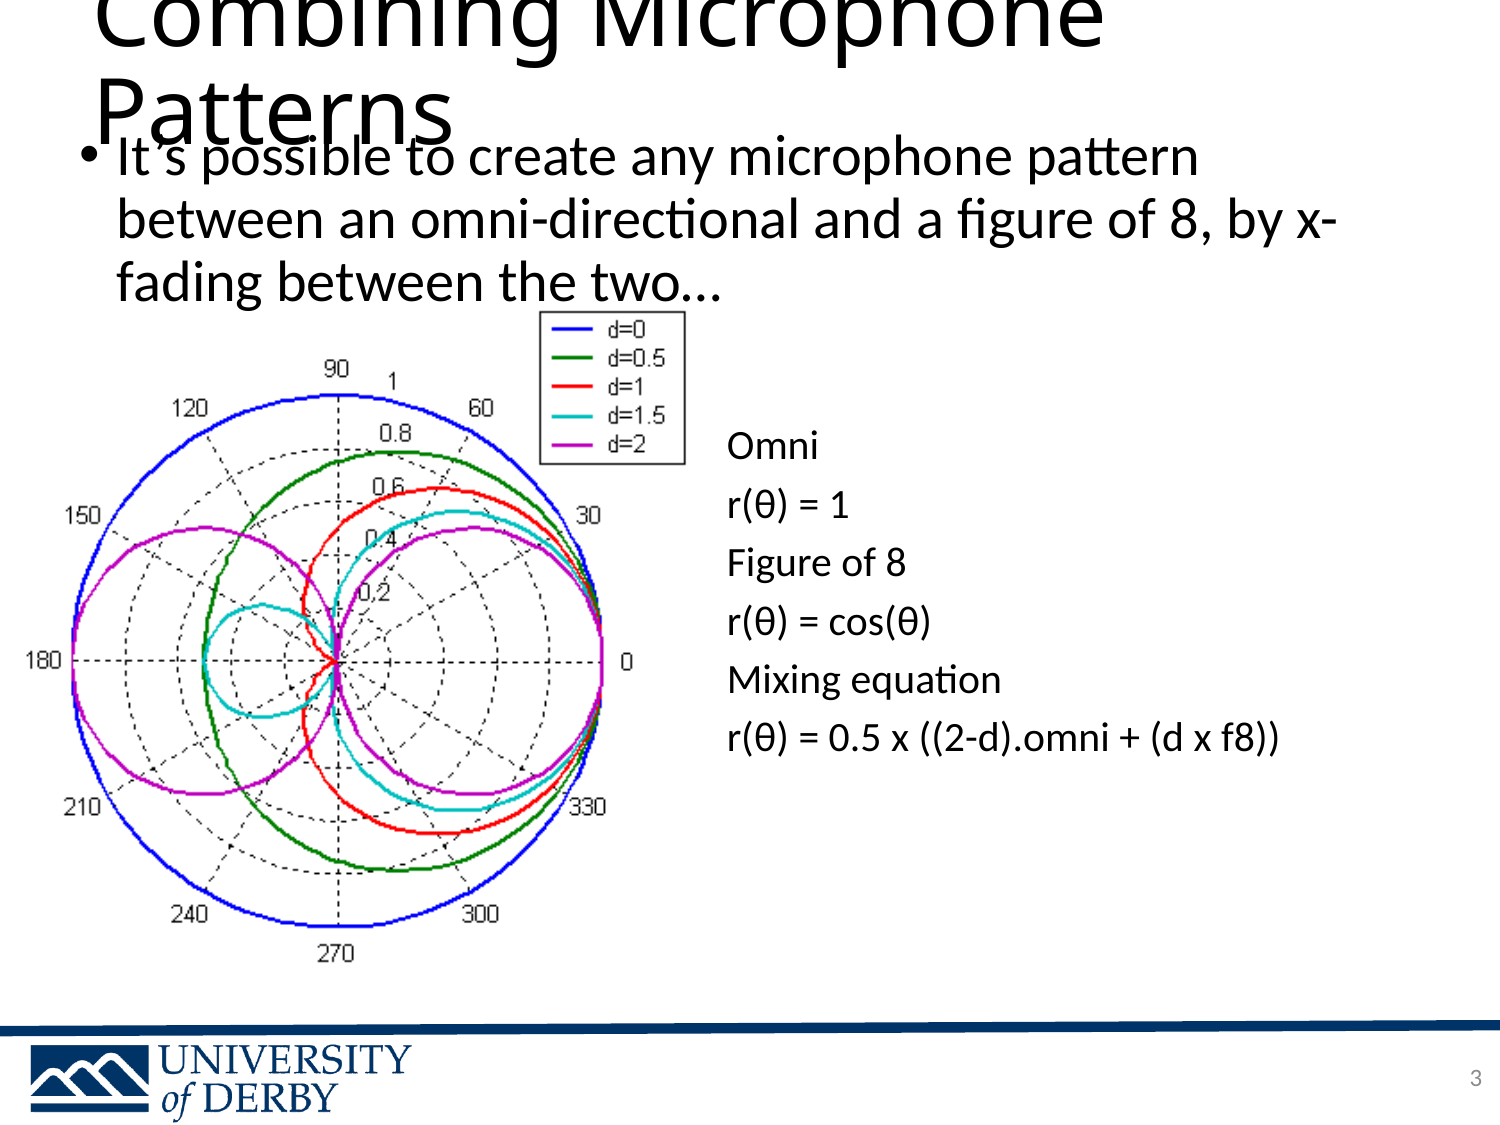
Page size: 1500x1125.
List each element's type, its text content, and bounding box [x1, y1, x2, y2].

list It’s possible to create any microphone pattern between an omni-directional and a figure of 8, by x-fading between the two… [64, 117, 1413, 342]
text_box Omni r(θ) = 1 Figure of 8 r(θ) = cos(θ) Mixing equation r(θ) = 0.5 x ((2-d).omni + (d x f8)) [712, 411, 1385, 851]
title Combining Microphone Patterns [77, 0, 1373, 117]
picture [0, 1000, 442, 1125]
picture [8, 299, 694, 985]
slide_number 3 [1333, 1046, 1498, 1107]
